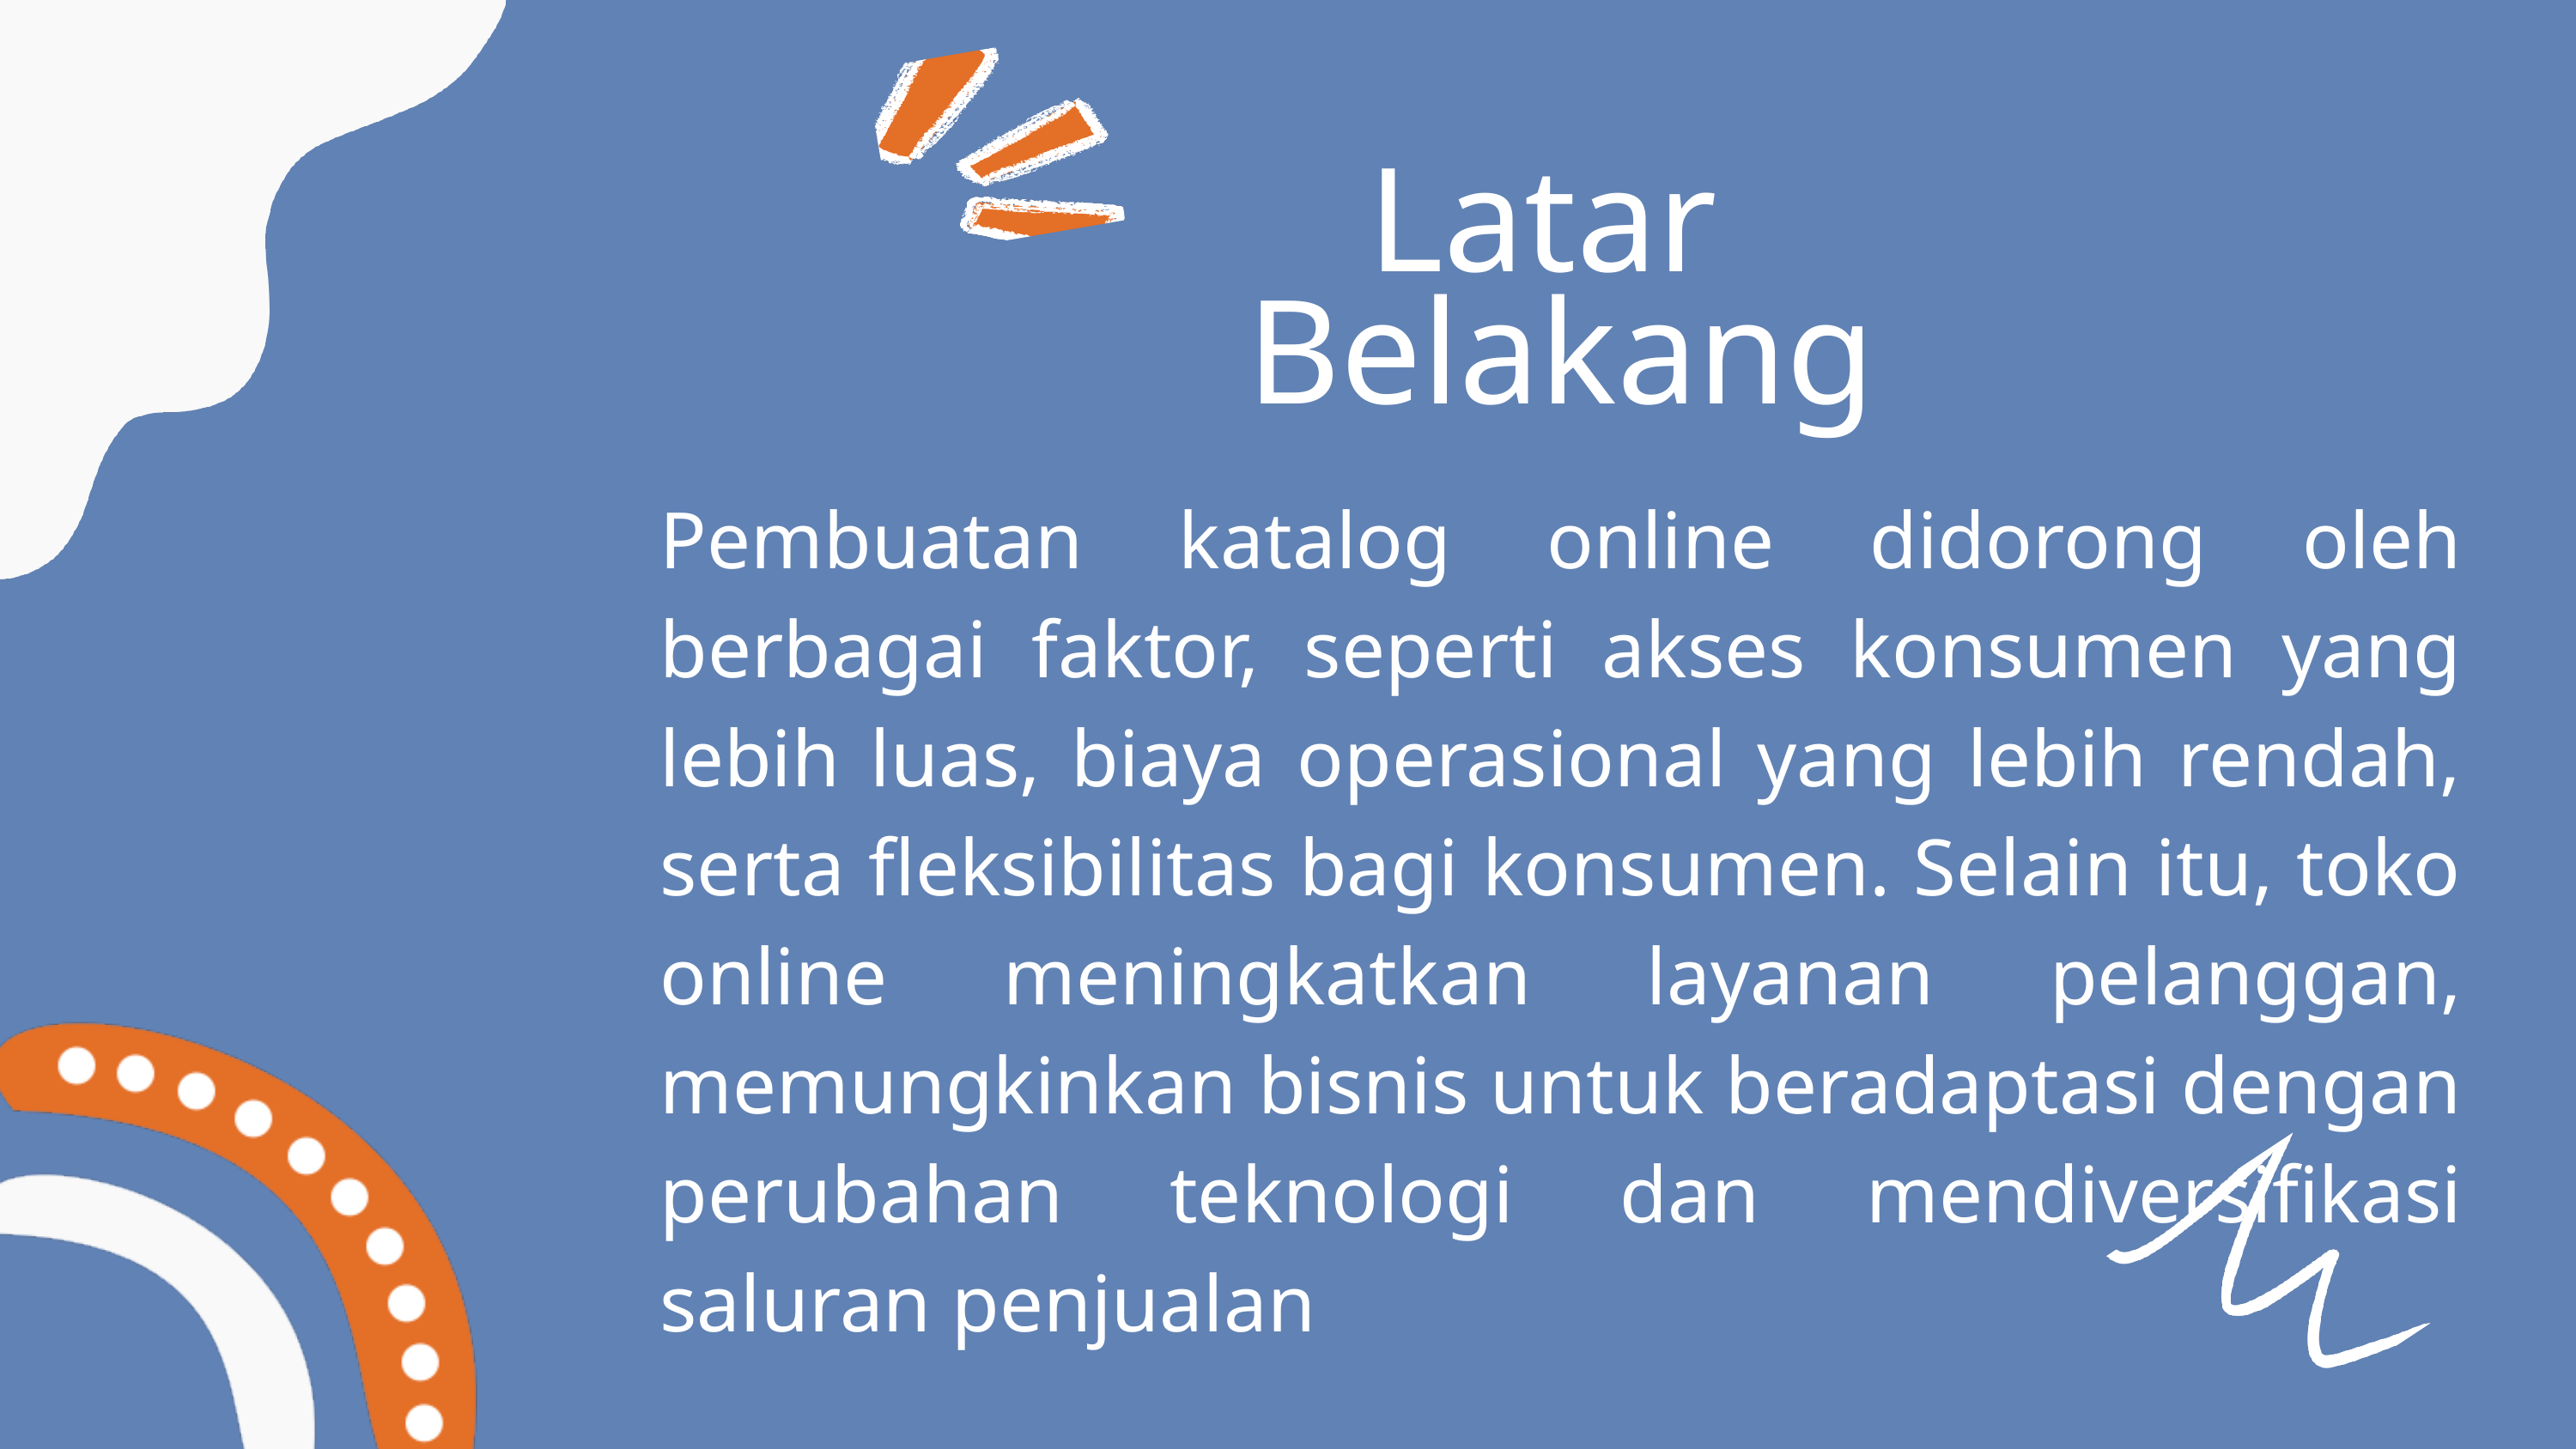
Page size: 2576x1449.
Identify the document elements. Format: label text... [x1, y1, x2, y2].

text_box [0, 937, 569, 1449]
text_box Pembuatan katalog online didorong oleh berbagai faktor, seperti akses konsumen yang lebih luas, biaya operasional yang lebih rendah, serta fleksibilitas bagi konsumen. Selain itu, toko online meningkatkan layanan pelanggan, memungkinkan bisnis untuk beradaptasi dengan perubahan teknologi dan mendiversifikasi saluran penjualan [659, 476, 2464, 1348]
text_box [865, 30, 1116, 259]
text_box [0, 0, 507, 579]
text_box [2097, 1125, 2433, 1449]
text_box Latar Belakang [933, 167, 2190, 433]
